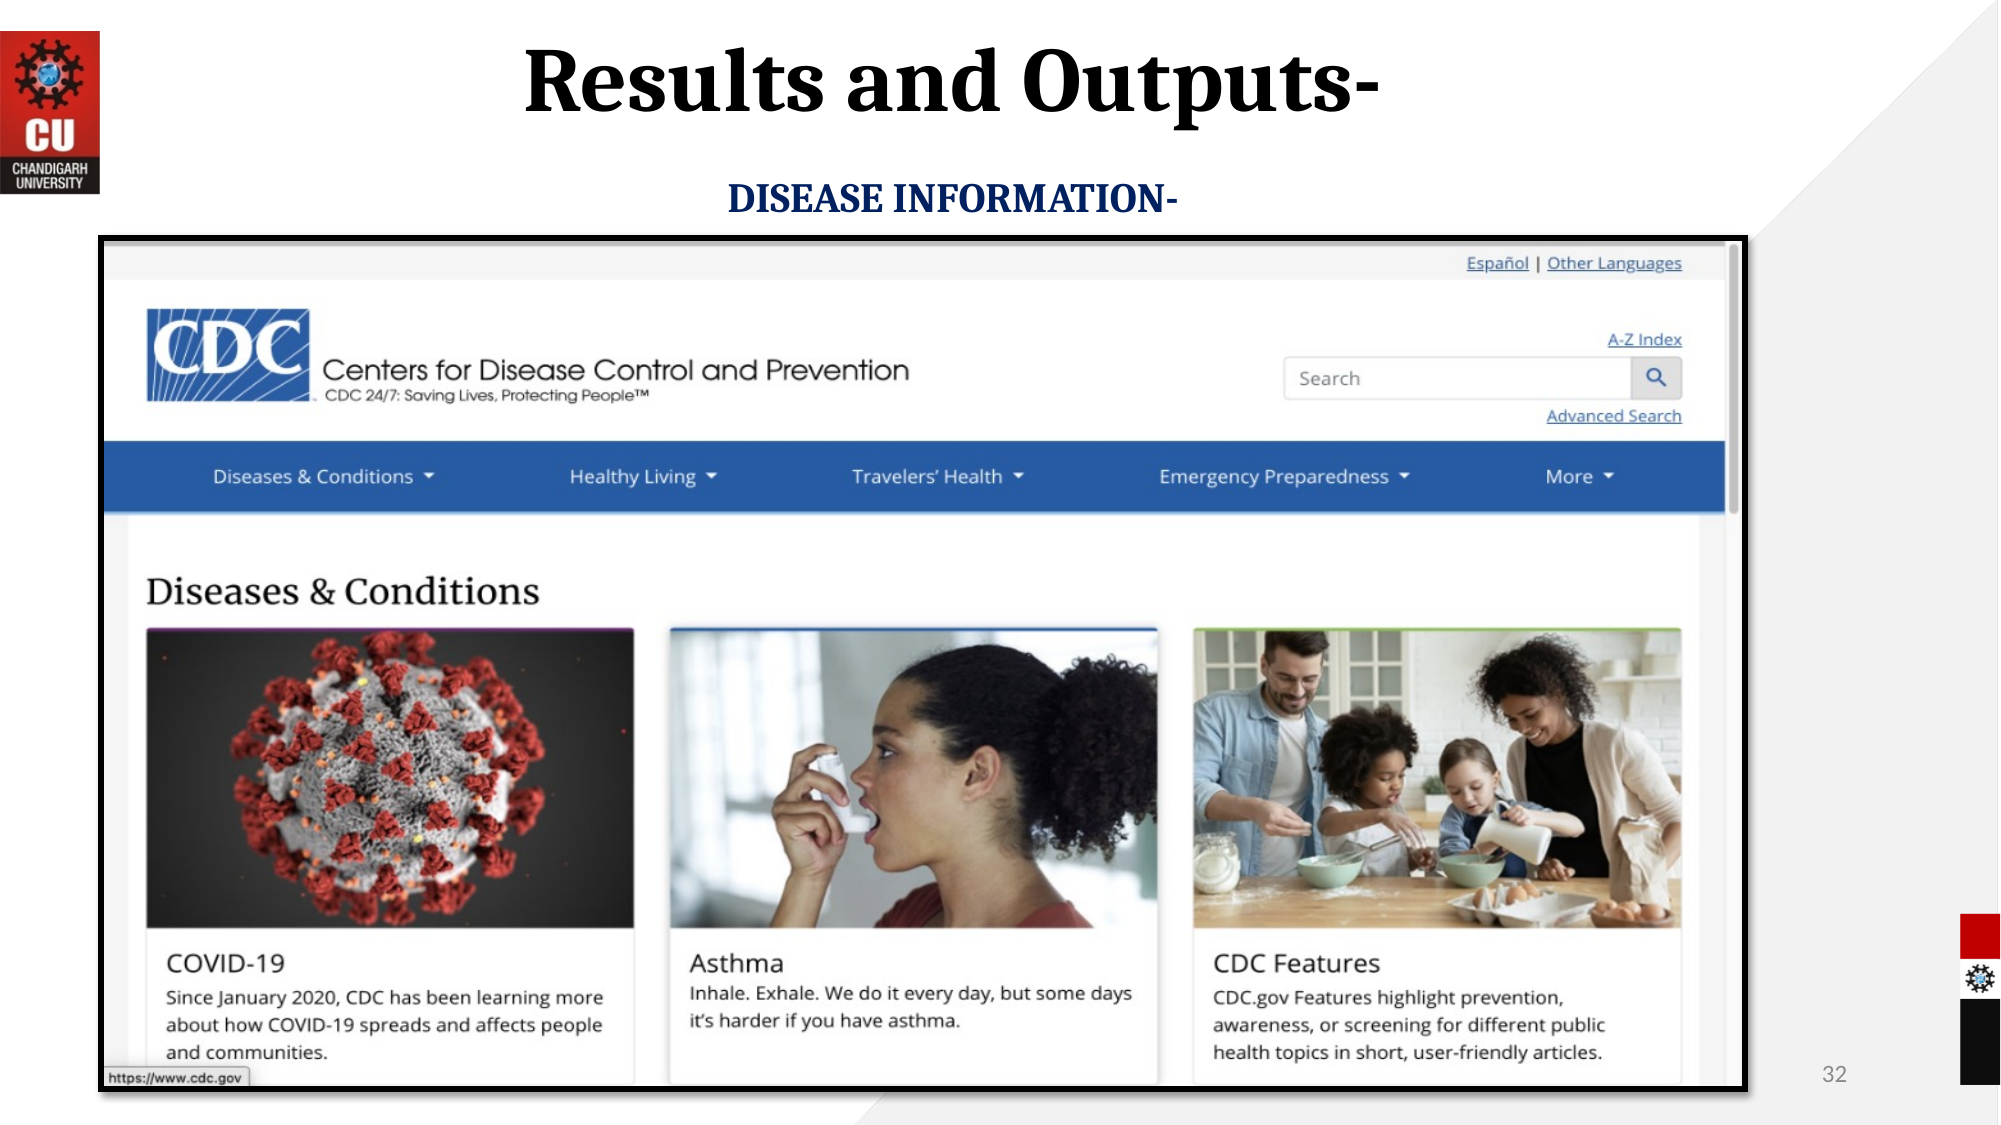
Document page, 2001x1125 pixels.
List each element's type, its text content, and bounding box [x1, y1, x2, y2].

text_box Results and Outputs- DISEASE INFORMATION- [90, 18, 1816, 236]
slide_number 32 [1748, 1042, 1863, 1103]
picture [0, 0, 2001, 1125]
